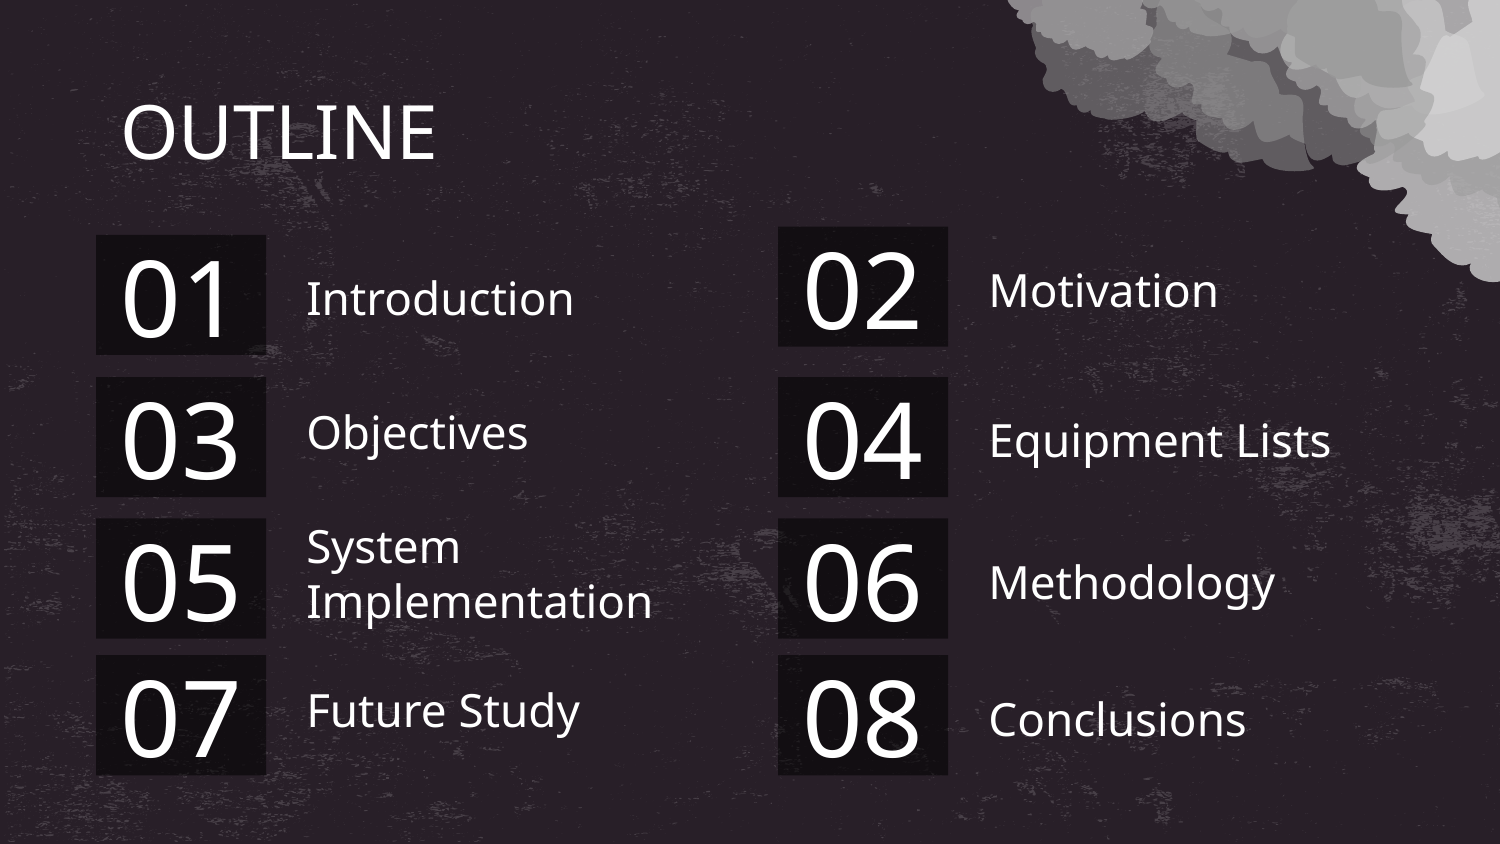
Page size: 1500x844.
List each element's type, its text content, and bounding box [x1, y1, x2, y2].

title 01 [96, 234, 267, 355]
title OUTLINE [105, 70, 1229, 157]
title 02 [778, 226, 949, 347]
text_box [1201, 0, 1435, 166]
title 08 [778, 655, 949, 776]
subtitle Conclusions [973, 677, 1399, 759]
text_box [1030, 0, 1314, 172]
title 06 [778, 518, 949, 639]
subtitle Introduction [291, 256, 685, 338]
title 05 [96, 518, 267, 639]
subtitle Future Study [291, 669, 778, 750]
title 03 [96, 377, 267, 498]
subtitle Equipment Lists [973, 399, 1399, 480]
title 07 [96, 655, 267, 776]
title 04 [778, 377, 949, 498]
subtitle Methodology [973, 540, 1399, 622]
subtitle Motivation [973, 248, 1367, 330]
subtitle System Implementation [291, 532, 778, 613]
subtitle Objectives [291, 390, 778, 472]
